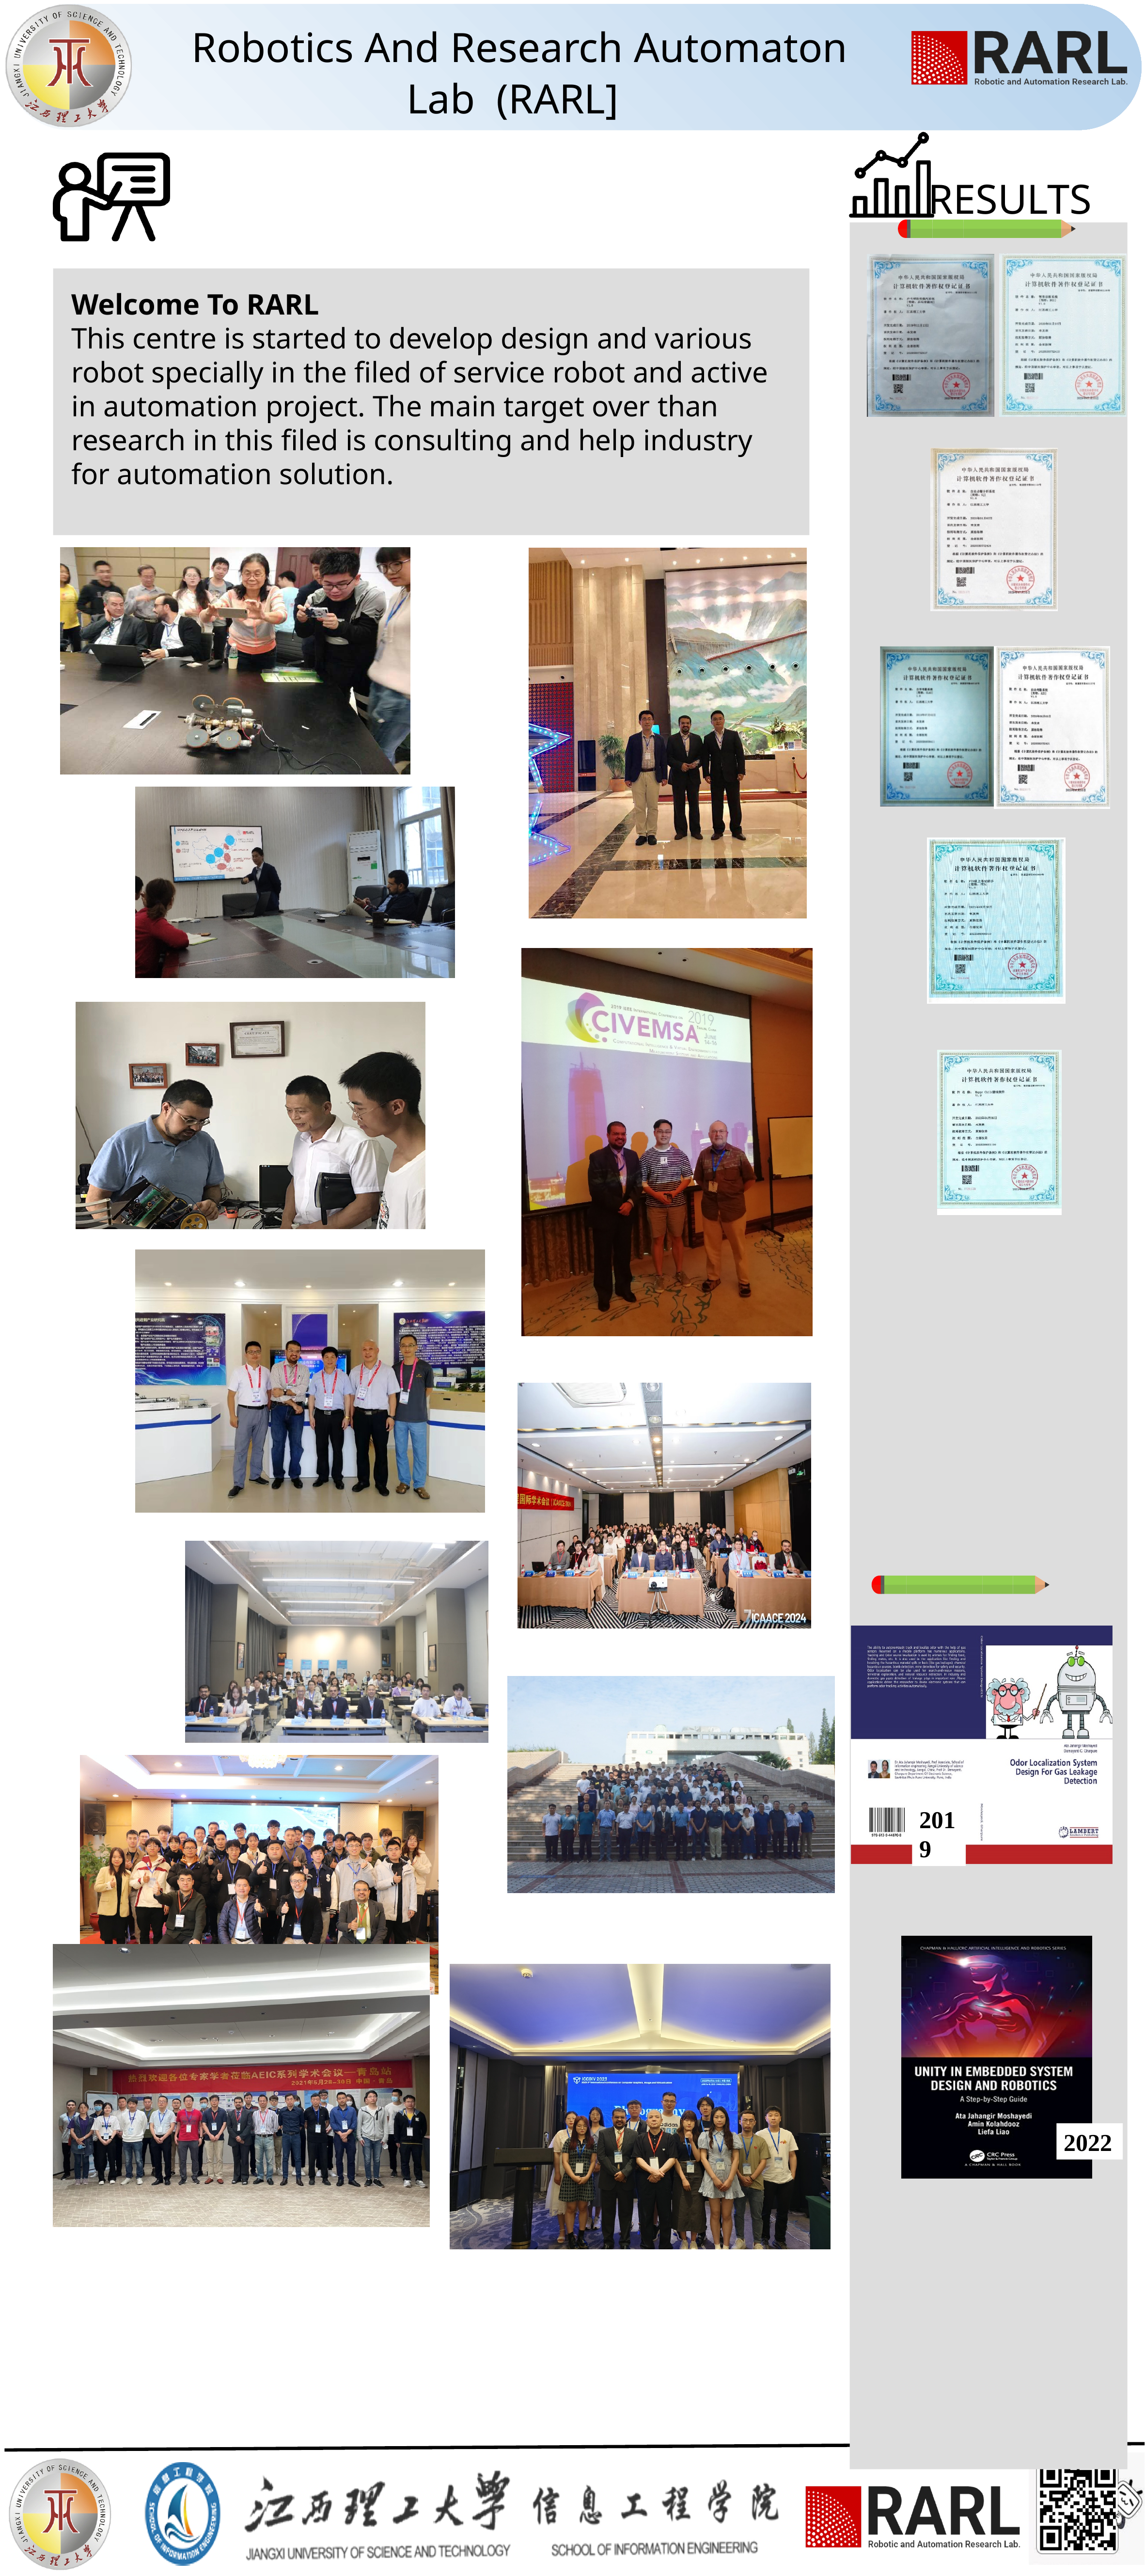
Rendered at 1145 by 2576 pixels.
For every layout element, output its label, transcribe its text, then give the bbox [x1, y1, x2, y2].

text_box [898, 220, 1076, 238]
picture [937, 1050, 1062, 1215]
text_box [880, 646, 1110, 809]
picture [518, 1383, 811, 1628]
picture [53, 1755, 439, 2227]
picture [53, 146, 170, 248]
picture [142, 2452, 1145, 2566]
picture [930, 448, 1058, 611]
picture [892, 0, 1145, 123]
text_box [851, 1626, 1113, 1865]
picture [135, 787, 455, 978]
text_box Welcome To RARL This centre is started to develop design and various robot specially in the filed of service robot and active in automation project. The main target over than research in this filed is consulting and help industry for automation solution. [53, 268, 810, 536]
picture [901, 1936, 1092, 2179]
picture [60, 547, 410, 774]
picture [521, 948, 813, 1336]
picture [927, 838, 1066, 1004]
picture [185, 1541, 488, 1743]
picture [450, 1964, 831, 2250]
picture [7, 2457, 113, 2572]
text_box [871, 1575, 1050, 1594]
picture [3, 2, 134, 129]
picture [867, 254, 995, 417]
text_box 2022 [1092, 2123, 1123, 2160]
picture [135, 1249, 485, 1513]
picture [507, 1676, 835, 1893]
text_box Robotics And Research Automaton Lab (RARL] [154, 4, 872, 126]
picture [999, 253, 1127, 417]
picture [76, 1002, 425, 1229]
picture [529, 548, 807, 918]
text_box [849, 222, 1128, 2469]
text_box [849, 132, 1115, 224]
